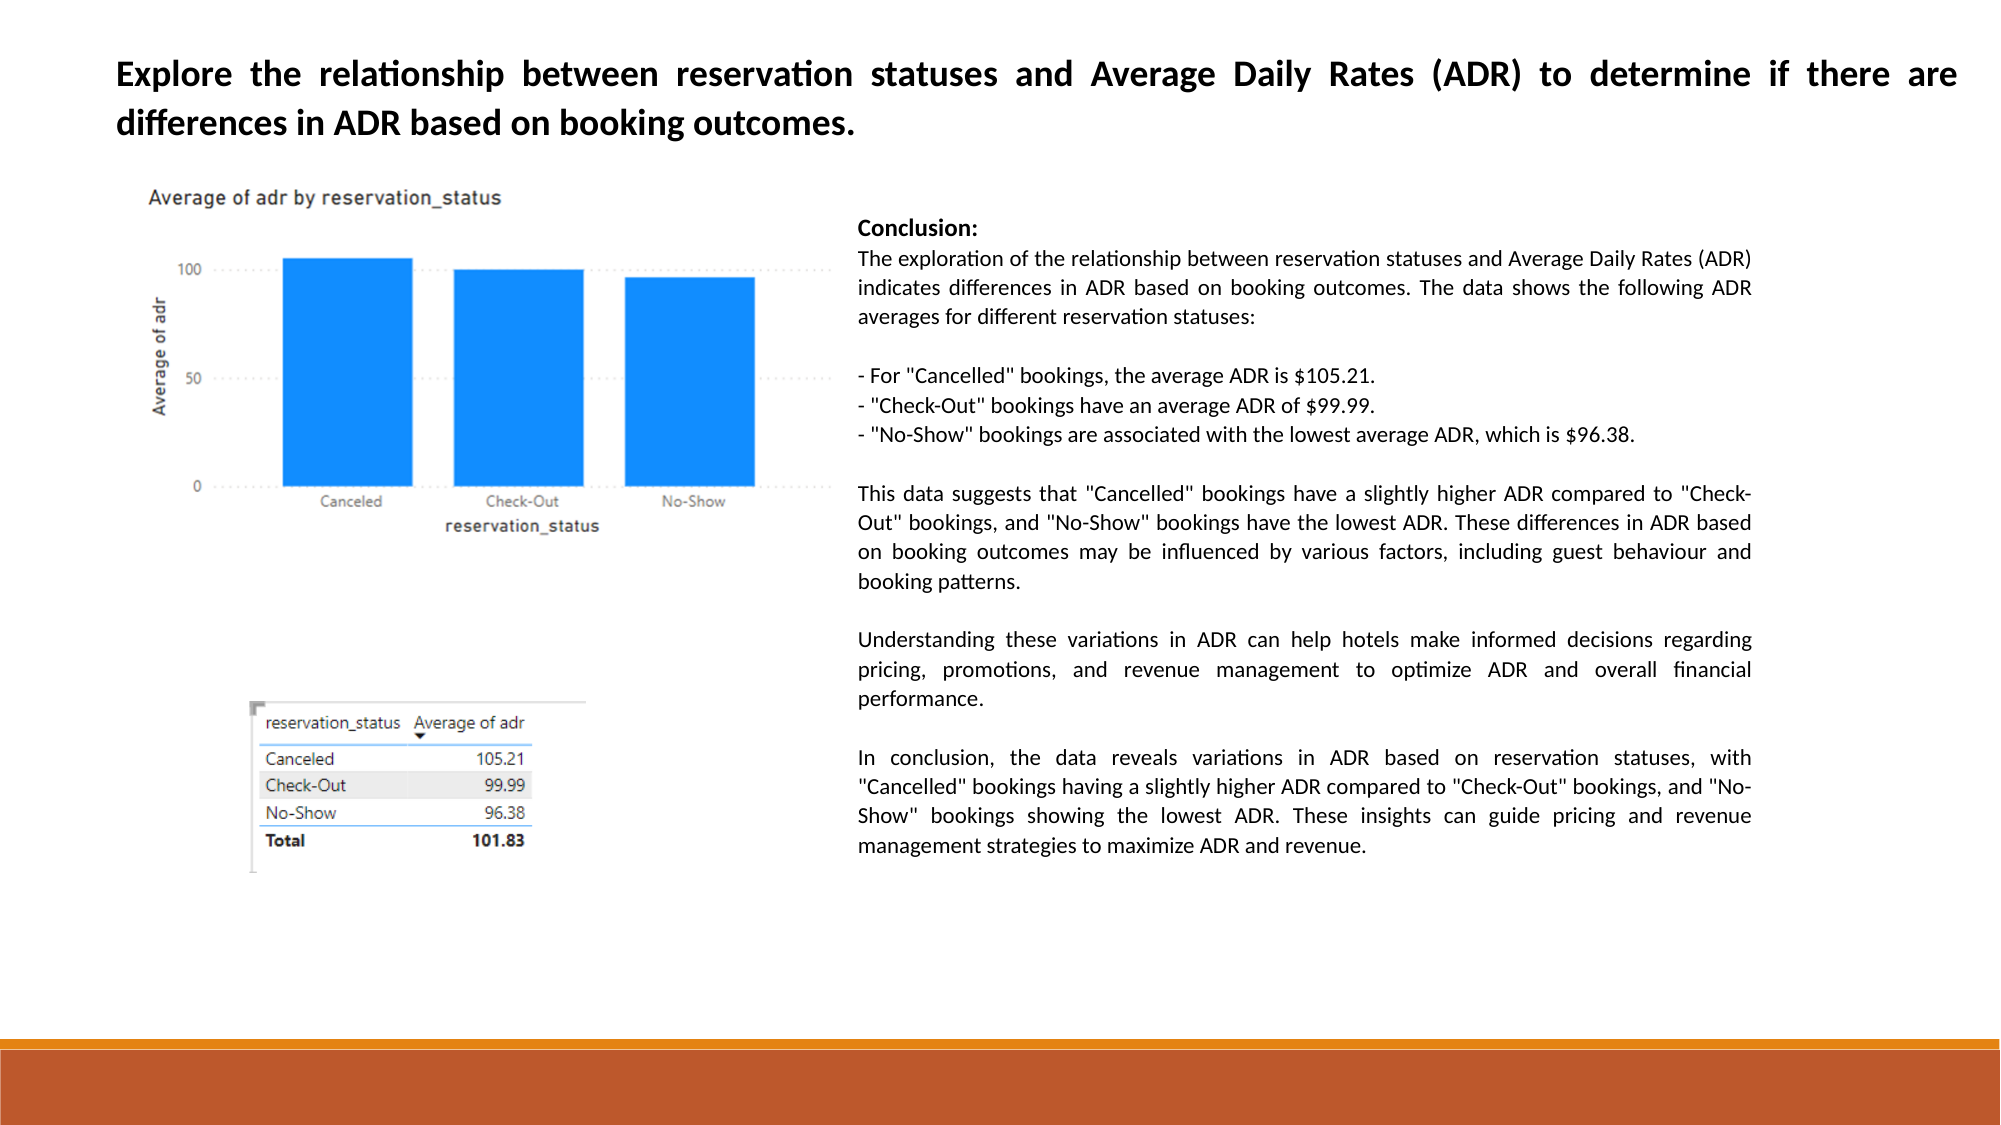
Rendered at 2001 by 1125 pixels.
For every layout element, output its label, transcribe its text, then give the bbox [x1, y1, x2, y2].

text_box Conclusion: The exploration of the relationship between reservation statuses and Average Daily Rates (ADR) indicates differences in ADR based on booking outcomes. The data shows the following ADR averages for different reservation statuses: - For "Cancelled" bookings, the average ADR is $105.21. - "Check-Out" bookings have an average ADR of $99.99. - "No-Show" bookings are associated with the lowest average ADR, which is $96.38. This data suggests that "Cancelled" bookings have a slightly higher ADR compared to "Check-Out" bookings, and "No-Show" bookings have the lowest ADR. These differences in ADR based on booking outcomes may be influenced by various factors, including guest behaviour and booking patterns. Understanding these variations in ADR can help hotels make informed decisions regarding pricing, promotions, and revenue management to optimize ADR and overall financial performance. In conclusion, the data reveals variations in ADR based on reservation statuses, with "Cancelled" bookings having a slightly higher ADR compared to "Check-Out" bookings, and "No-Show" bookings showing the lowest ADR. These insights can guide pricing and revenue management strategies to maximize ADR and revenue. [768, 202, 1768, 866]
picture [119, 176, 869, 563]
text_box Explore the relationship between reservation statuses and Average Daily Rates (ADR) to determine if there are differences in ADR based on booking outcomes. [26, 38, 1975, 199]
picture [241, 700, 587, 873]
